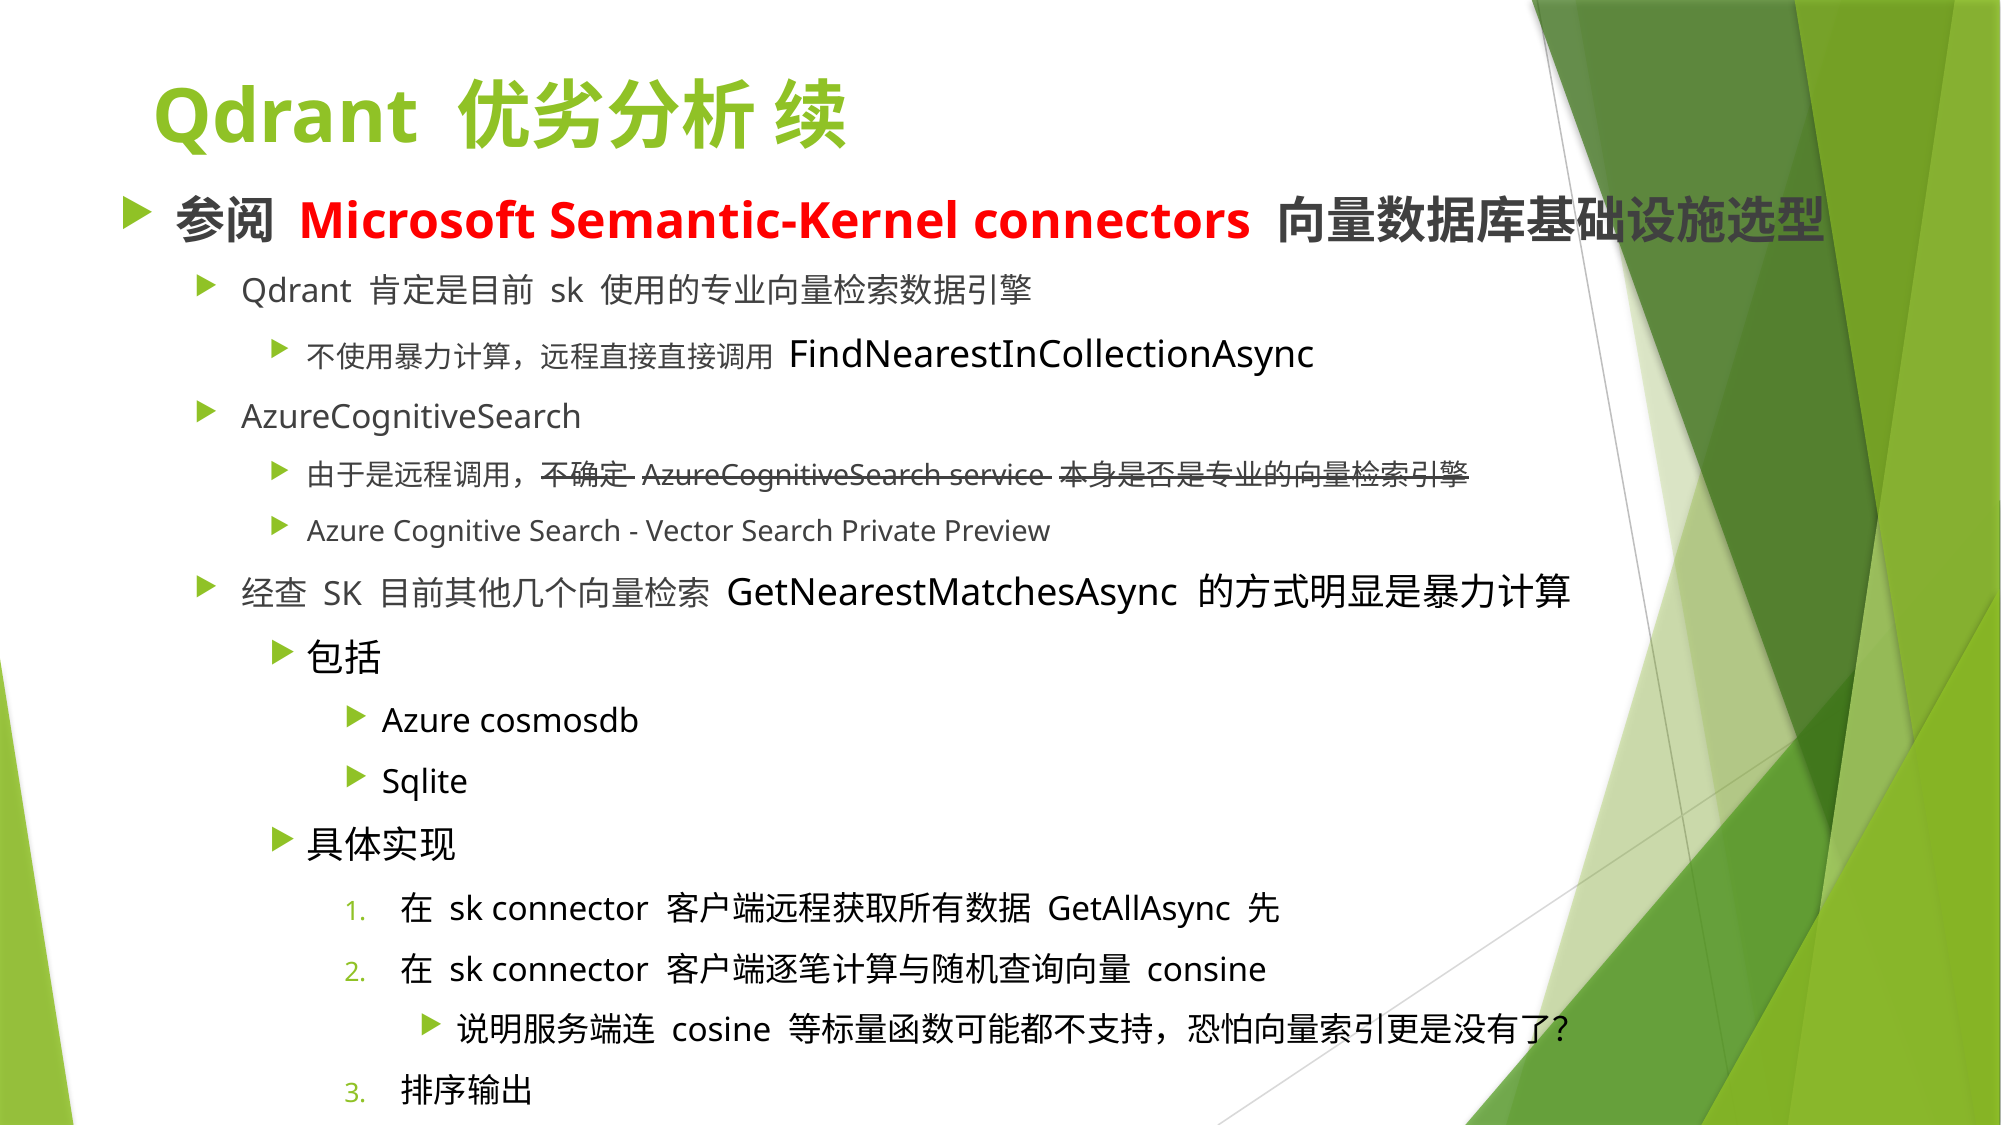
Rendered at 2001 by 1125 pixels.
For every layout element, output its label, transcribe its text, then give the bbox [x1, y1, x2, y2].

title Qdrant 优劣分析 续 [137, 59, 1863, 180]
list 参阅 Microsoft Semantic-Kernel connectors 向量数据库基础设施选型 Qdrant 肯定是目前 sk 使用的专业向量检索数据引擎 不使用暴力计算，远程直接直接调用 FindNearestInCollectionAsync AzureCognitiveSearch 由于是远程调用，不确定 AzureCognitiveSearch service 本身是否是专业的向量检索引擎 Azure Cognitive Search - Vector Search Private Preview 经查 SK 目前其他几个向量检索 GetNearestMatchesAsync 的方式明显是暴力计算 包括 Azure cosmosdb Sqlite 具体实现 在 sk connector 客户端远程获取所有数据 GetAllAsync 先 在 sk connector 客户端逐笔计算与随机查询向量 consine 说明服务端连 cosine 等标量函数可能都不支持，恐怕向量索引更是没有了？ 排序输出 [104, 180, 1919, 1125]
